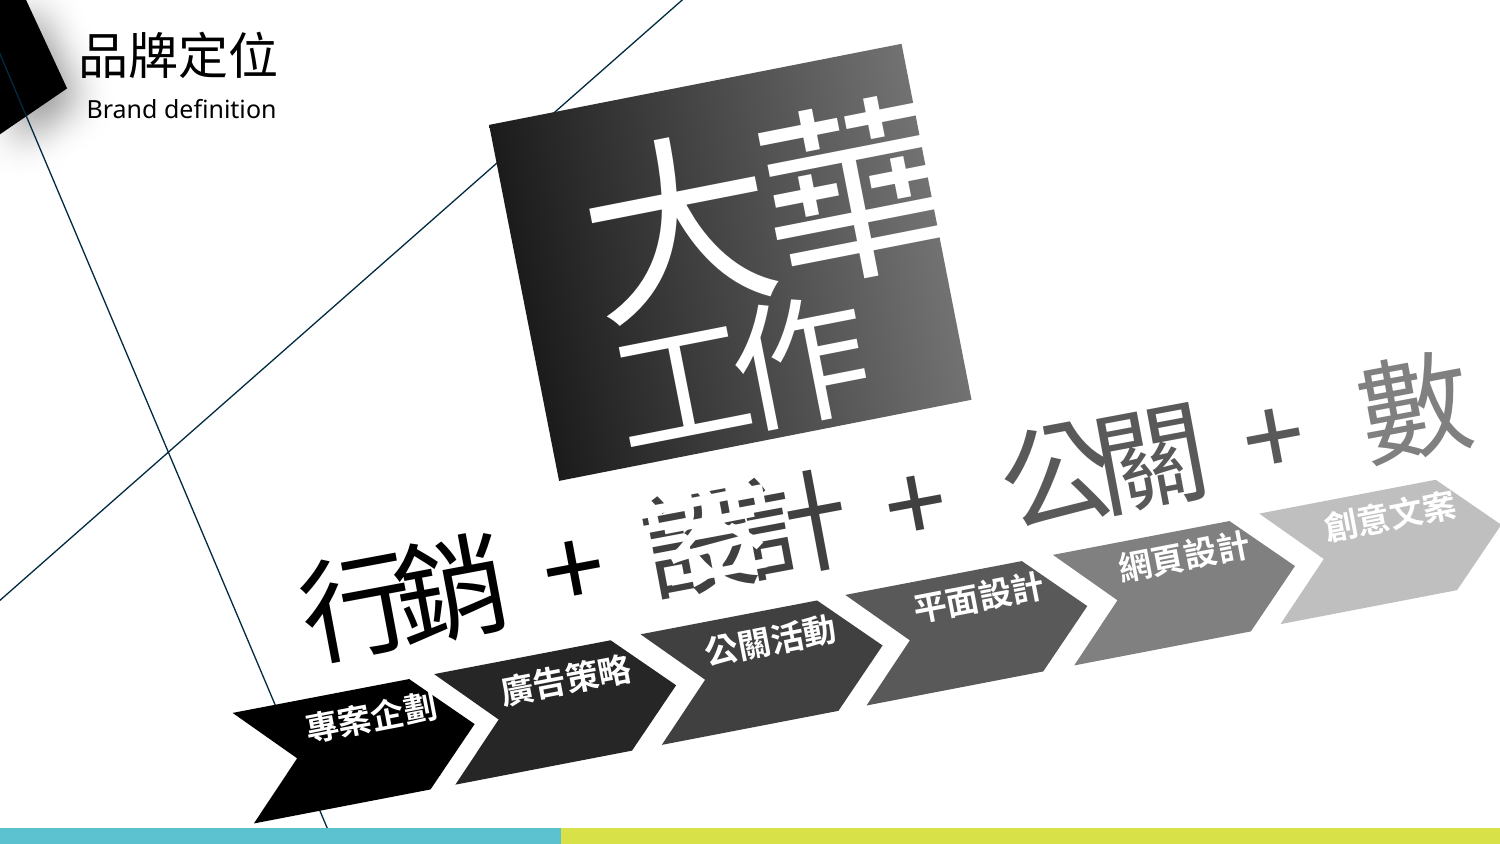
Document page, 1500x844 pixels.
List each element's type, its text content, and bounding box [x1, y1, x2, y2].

text_box Brand definition [71, 78, 349, 139]
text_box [230, 585, 1500, 704]
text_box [0, 828, 1500, 844]
list 行銷 + 設計 + 公關 + 數位 [272, 312, 1500, 584]
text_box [575, 79, 986, 443]
text_box [716, 41, 911, 78]
text_box [487, 106, 717, 483]
title 品牌定位 [64, 7, 549, 103]
text_box [0, 0, 64, 135]
